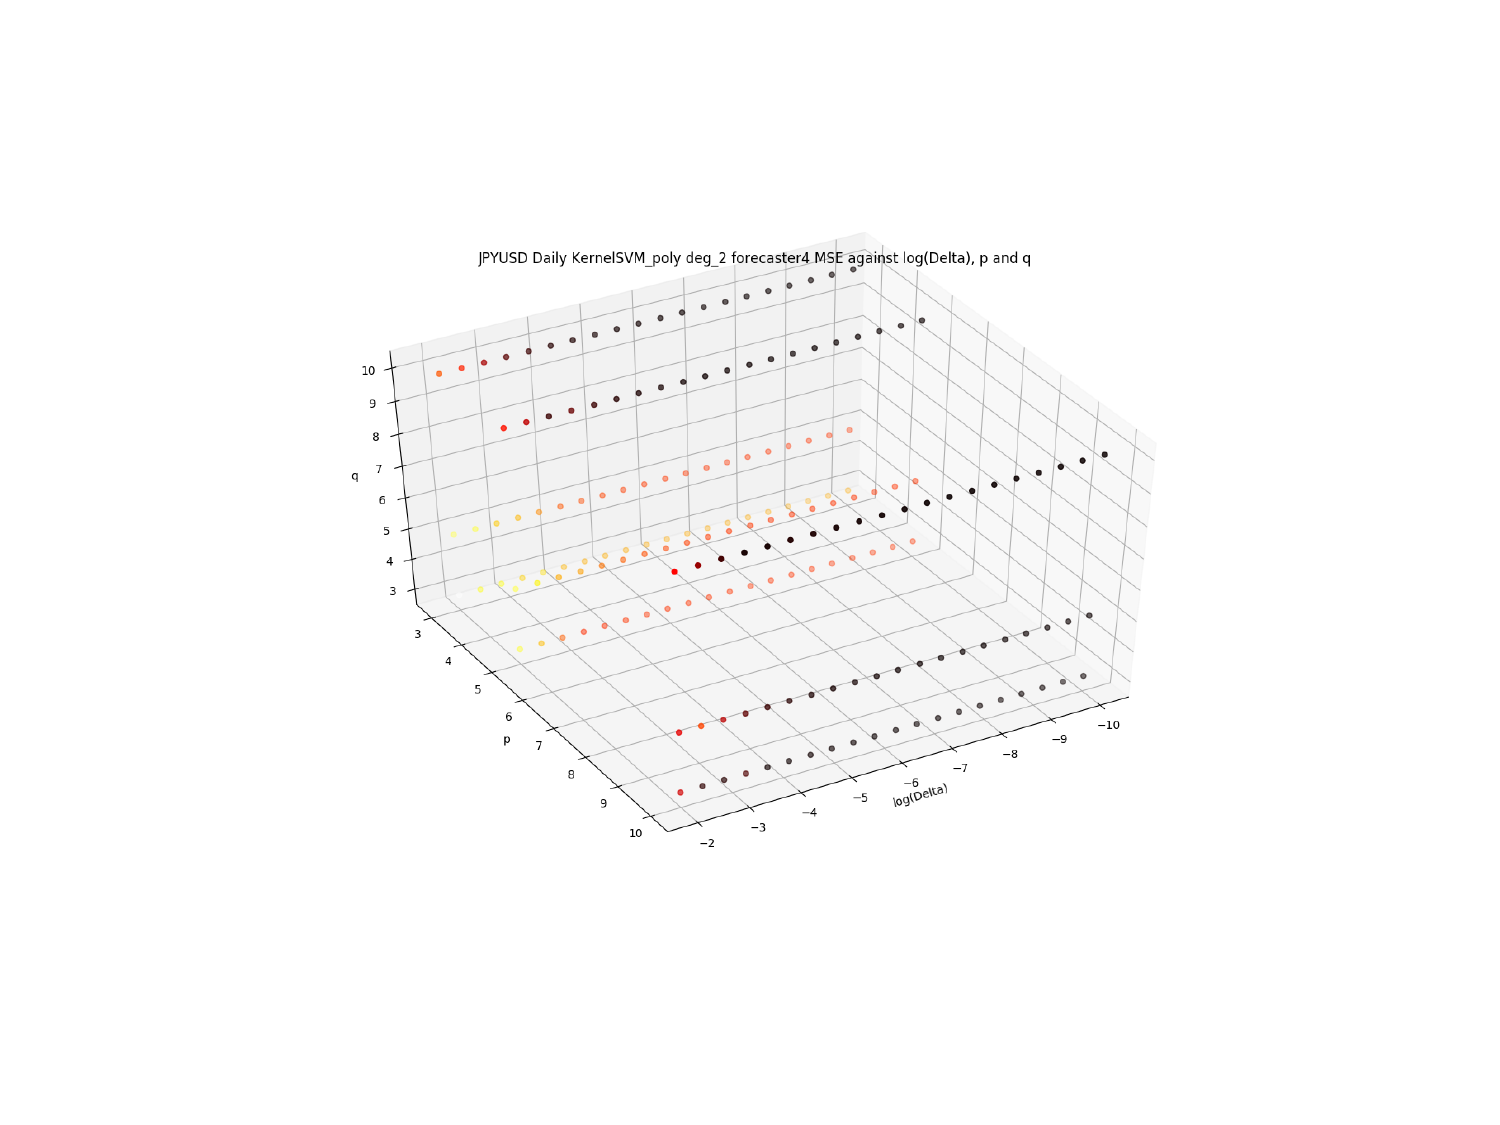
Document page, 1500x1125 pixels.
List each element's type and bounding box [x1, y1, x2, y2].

picture [119, 119, 1358, 946]
